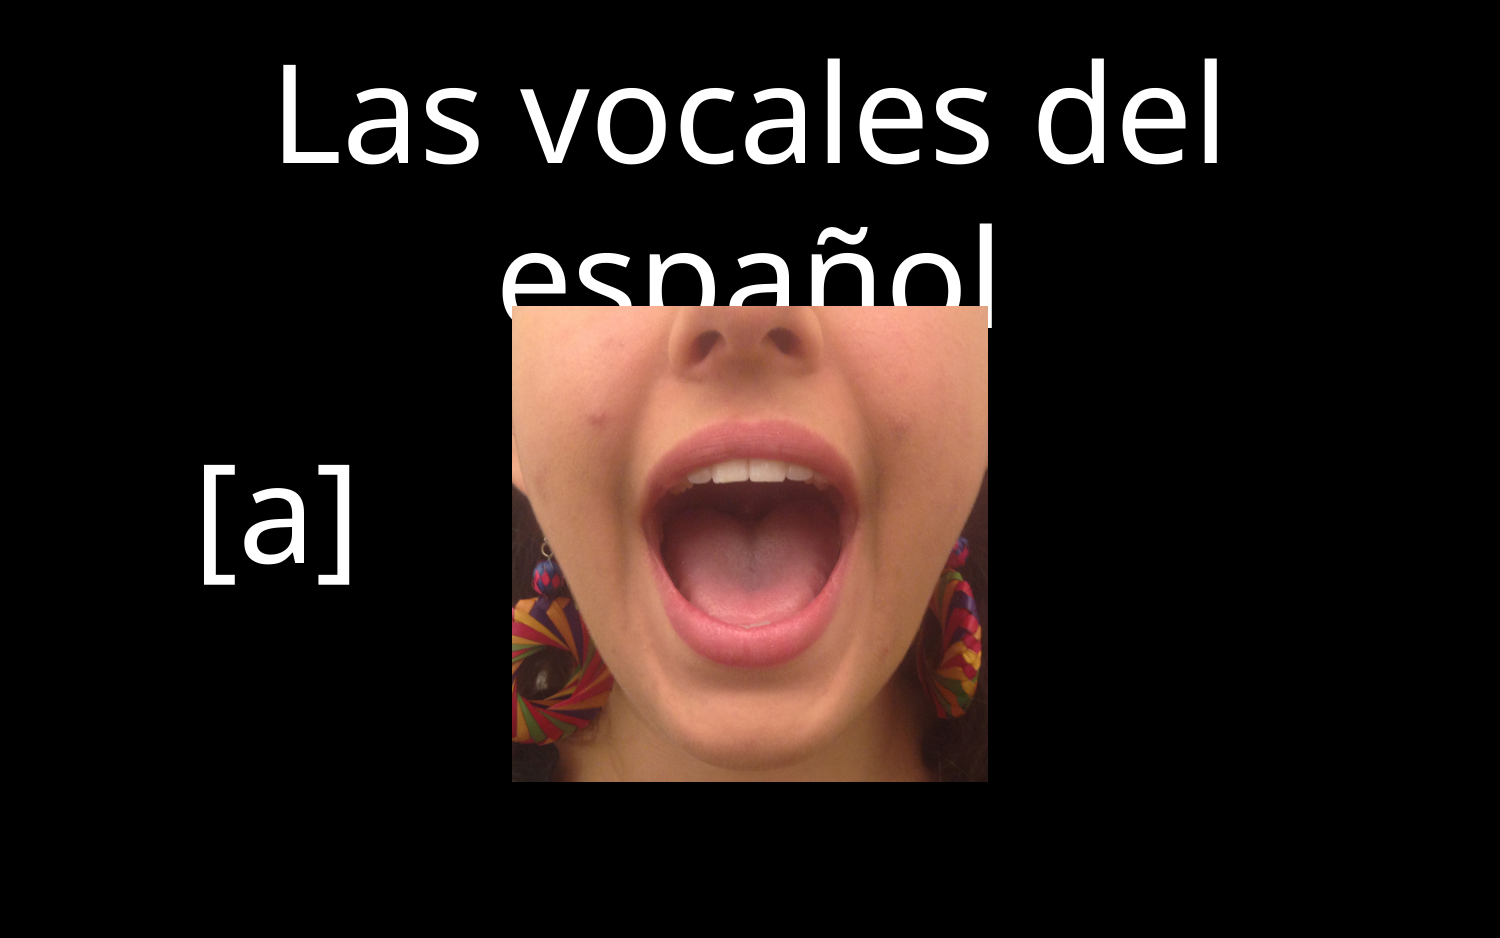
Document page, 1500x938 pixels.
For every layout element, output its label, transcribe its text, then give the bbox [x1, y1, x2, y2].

picture [512, 306, 988, 782]
text_box Las vocales del español [0, 18, 1500, 364]
text_box [a] [178, 418, 376, 599]
